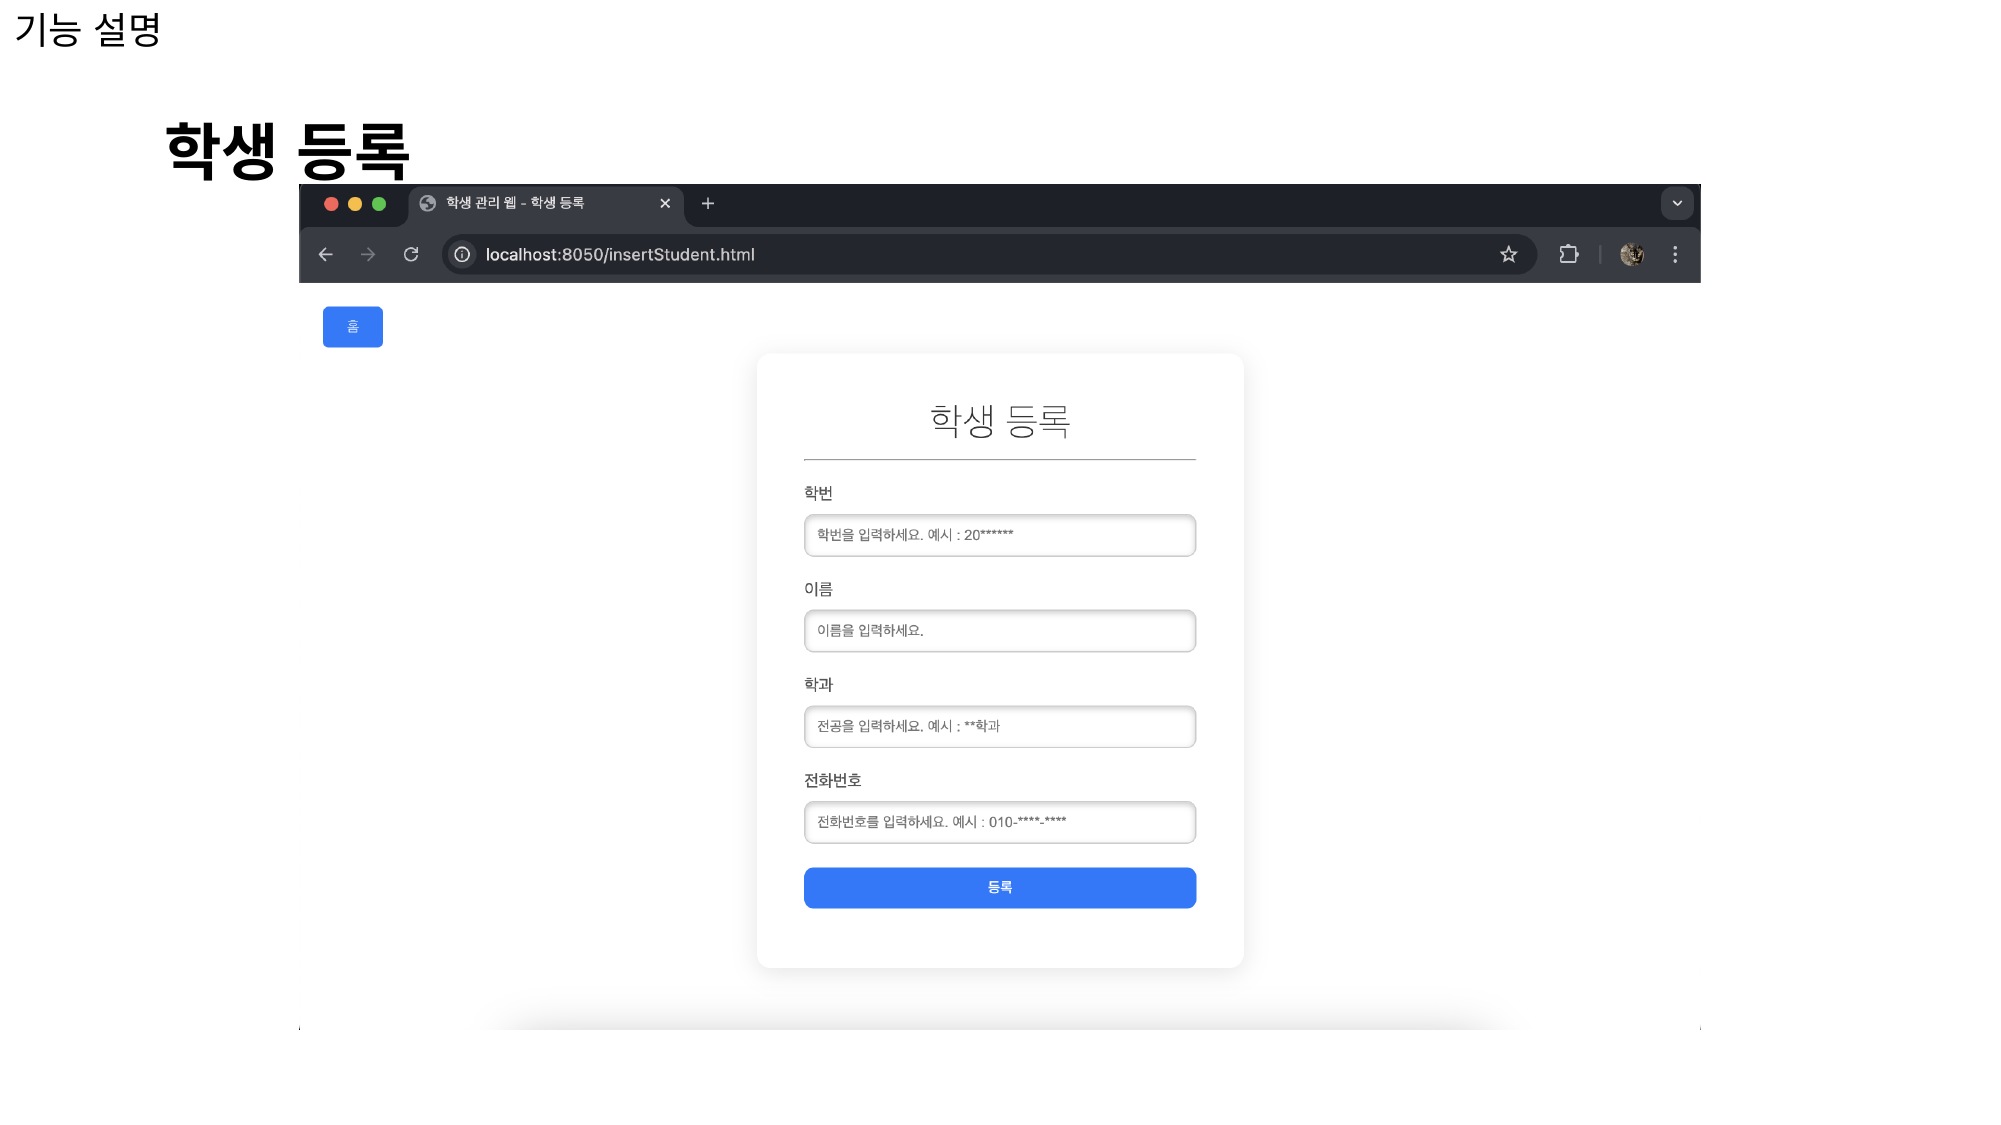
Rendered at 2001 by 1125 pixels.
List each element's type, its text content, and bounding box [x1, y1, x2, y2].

picture [299, 184, 1701, 1030]
text_box 기능 설명 [0, 0, 2000, 60]
text_box 학생 등록 [0, 60, 1475, 271]
